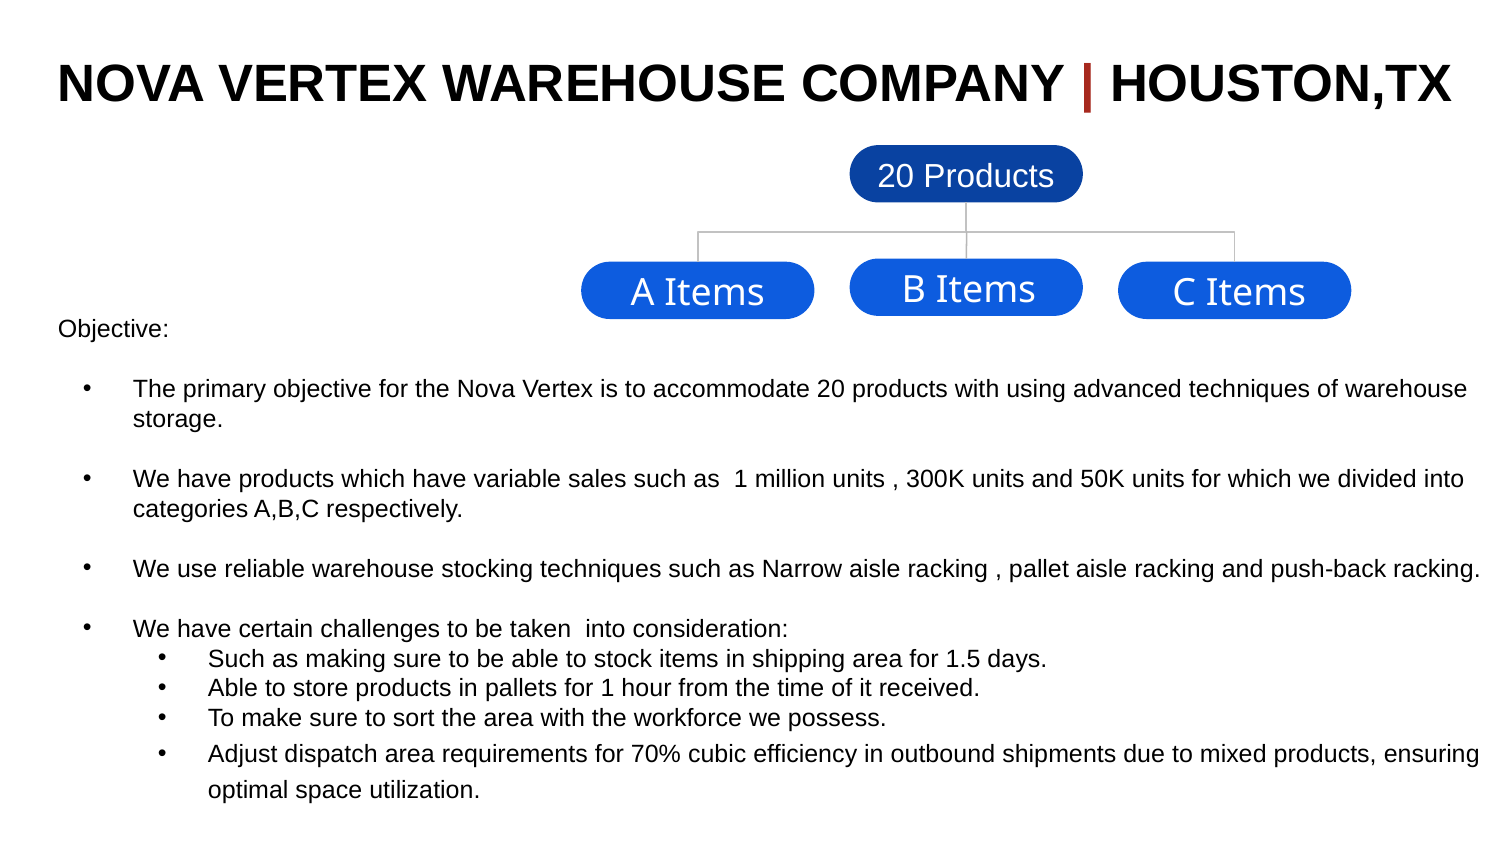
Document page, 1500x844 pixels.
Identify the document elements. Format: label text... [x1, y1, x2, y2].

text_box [1070, 97, 1131, 367]
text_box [802, 97, 862, 367]
text_box 20 Products [866, 145, 1065, 203]
text_box Objective: The primary objective for the Nova Vertex is to accommodate 20 products with using advanced techniques of warehouse storage. We have products which have variable sales such as 1 million units , 300K units and 50K units for which we divided into categories A,B,C respectively. We use reliable warehouse stocking techniques such as Narrow aisle racking , pallet aisle racking and push-back racking. We have certain challenges to be taken into consideration: Such as making sure to be able to stock items in shipping area for 1.5 days. Able to store products in pallets for 1 hour from the time of it received. To make sure to sort the area with the workforce we possess. Adjust dispatch area requirements for 70% cubic efficiency in outbound shipments due to mixed products, ensuring optimal space utilization. [42, 297, 1500, 844]
title NOVA VERTEX WAREHOUSE COMPANY | HOUSTON,TX [42, 34, 1485, 129]
text_box A Items [581, 261, 797, 320]
text_box B Items [866, 258, 1065, 316]
text_box C Items [1135, 261, 1352, 320]
